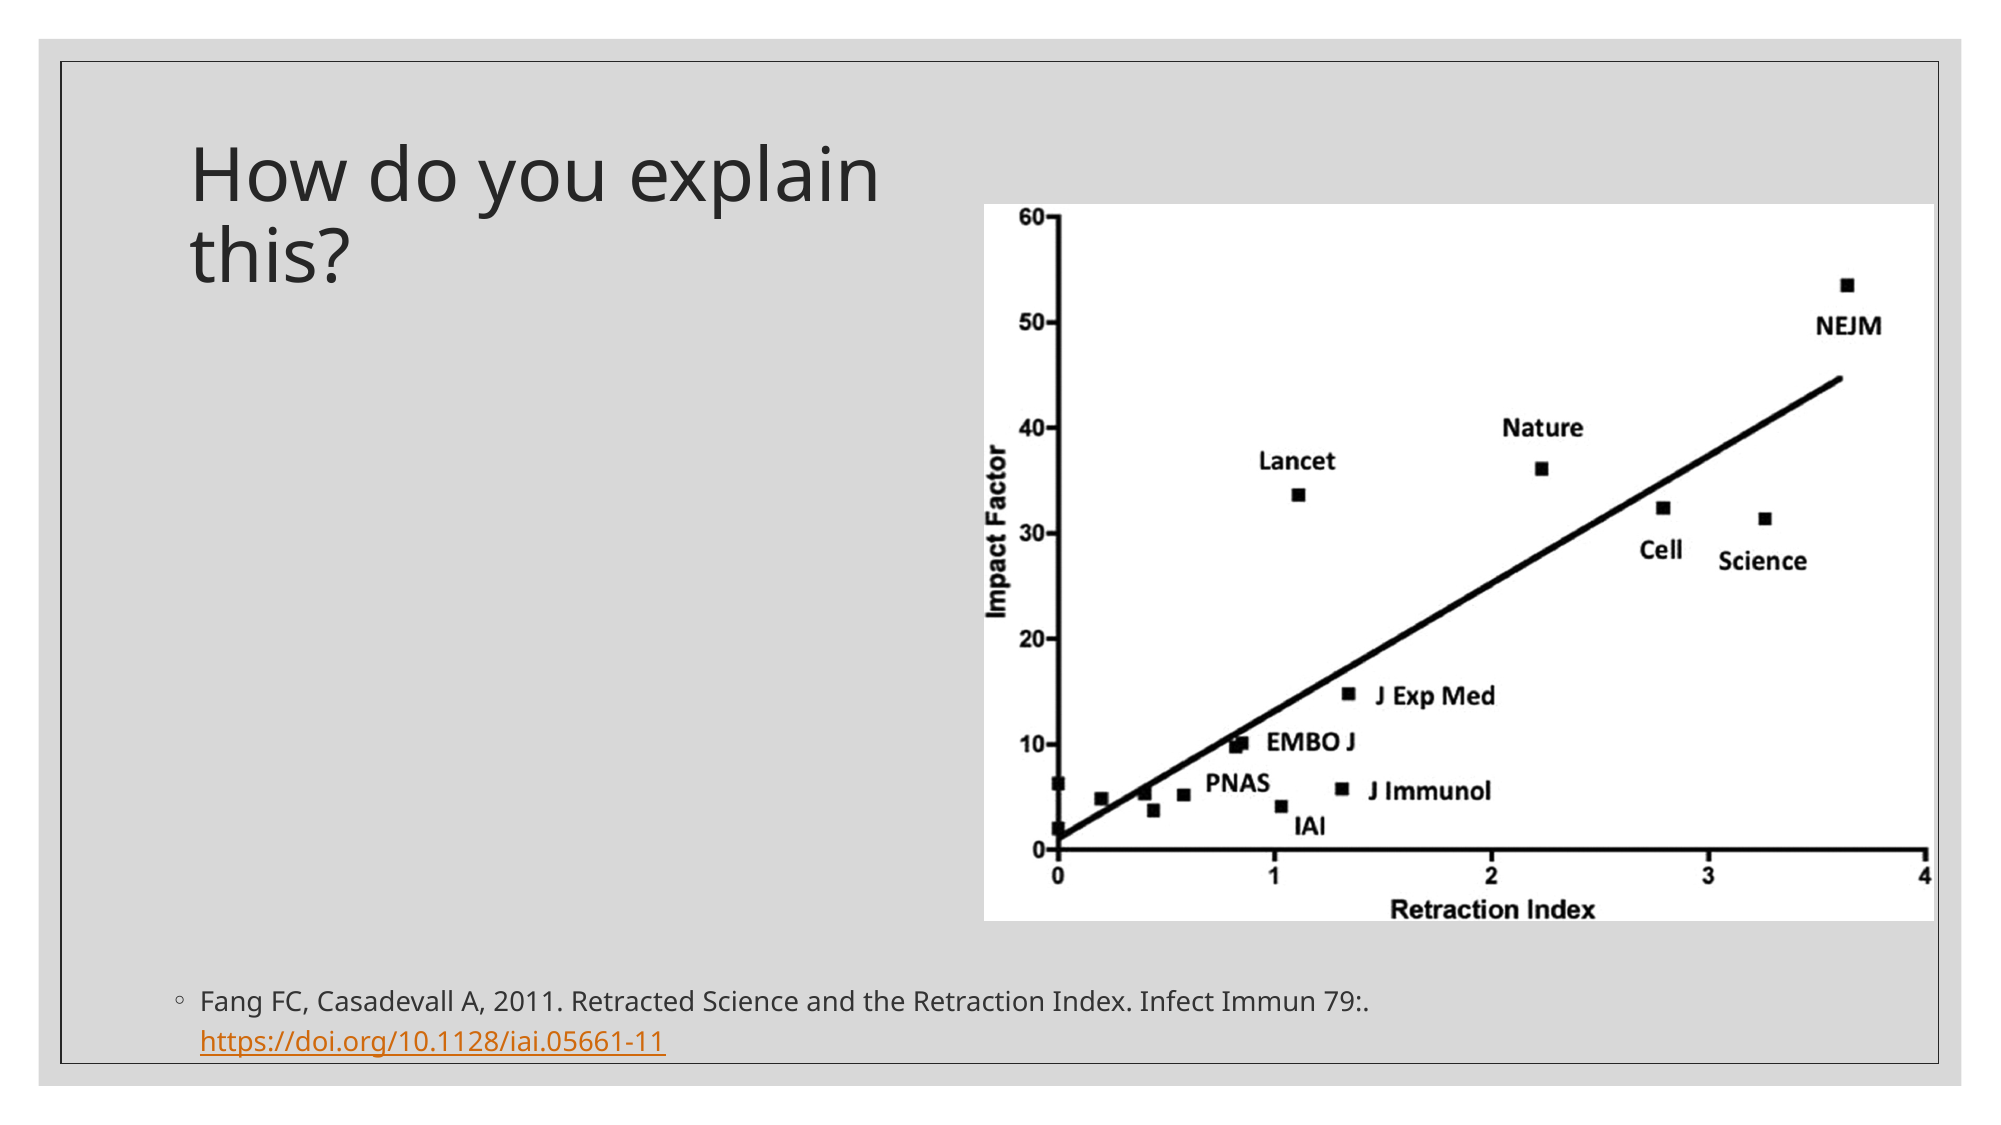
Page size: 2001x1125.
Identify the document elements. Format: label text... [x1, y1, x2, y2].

picture [984, 204, 1934, 921]
list Fang FC, Casadevall A, 2011. Retracted Science and the Retraction Index. Infect Immun 79:.https://doi.org/10.1128/iai.05661-11 [156, 969, 1807, 1070]
title How do you explain this? [174, 105, 1019, 331]
